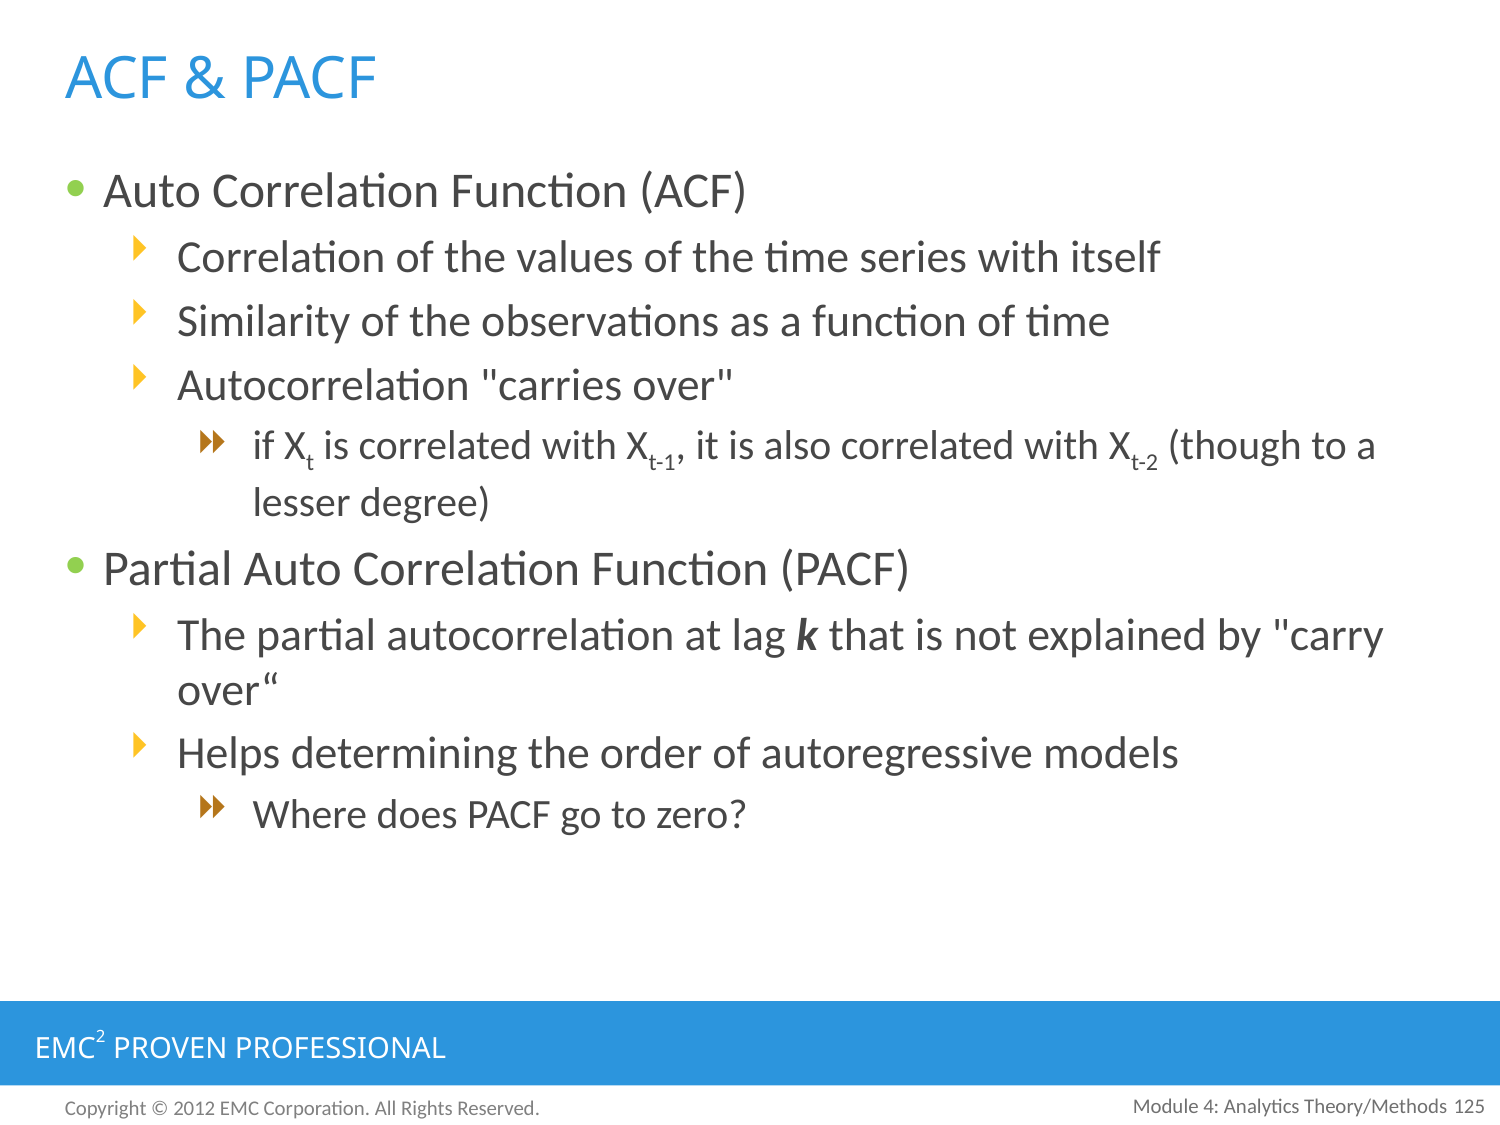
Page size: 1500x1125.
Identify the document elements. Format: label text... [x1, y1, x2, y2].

slide_number 125 [1463, 1087, 1500, 1125]
footer Module 4: Analytics Theory/Methods [774, 1087, 1463, 1125]
title ACF & PACF [49, 12, 1438, 138]
list Auto Correlation Function (ACF) Correlation of the values of the time series with itself Similarity of the observations as a function of time Autocorrelation "carries over" if Xt is correlated with Xt-1, it is also correlated with Xt-2 (though to a lesser degree) Partial Auto Correlation Function (PACF) The partial autocorrelation at lag k that is not explained by "carry over“ Helps determining the order of autoregressive models Where does PACF go to zero? [49, 149, 1438, 1001]
